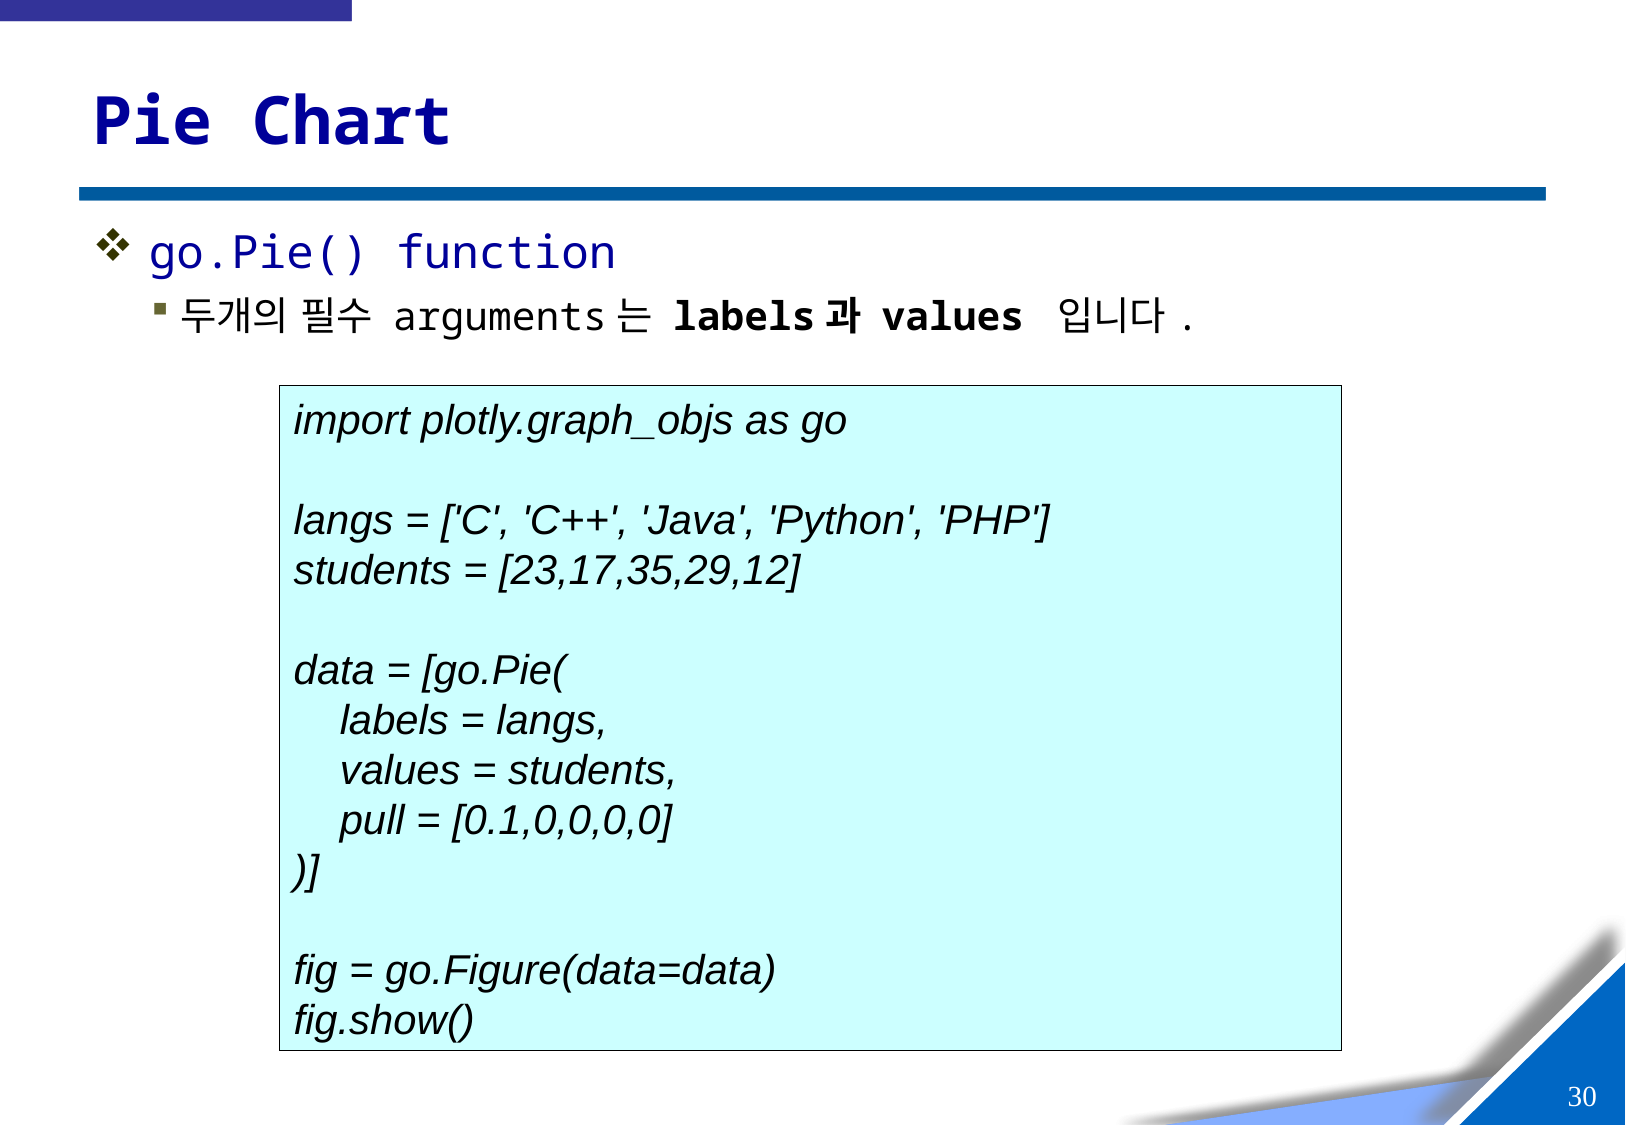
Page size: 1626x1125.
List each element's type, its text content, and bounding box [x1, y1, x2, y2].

slide_number 29 [1567, 1076, 1605, 1113]
list go.Pie() function 두개의 필수 arguments는 labels과 values 입니다. [77, 215, 1544, 1077]
title Pie Chart [77, 59, 1544, 177]
text_box import plotly.graph_objs as go langs = ['C', 'C++', 'Java', 'Python', 'PHP'] students = [23,17,35,29,12] data = [go.Pie( labels = langs, values = students, pull = [0.1,0,0,0,0] )] fig = go.Figure(data=data) fig.show() [279, 385, 1342, 1051]
